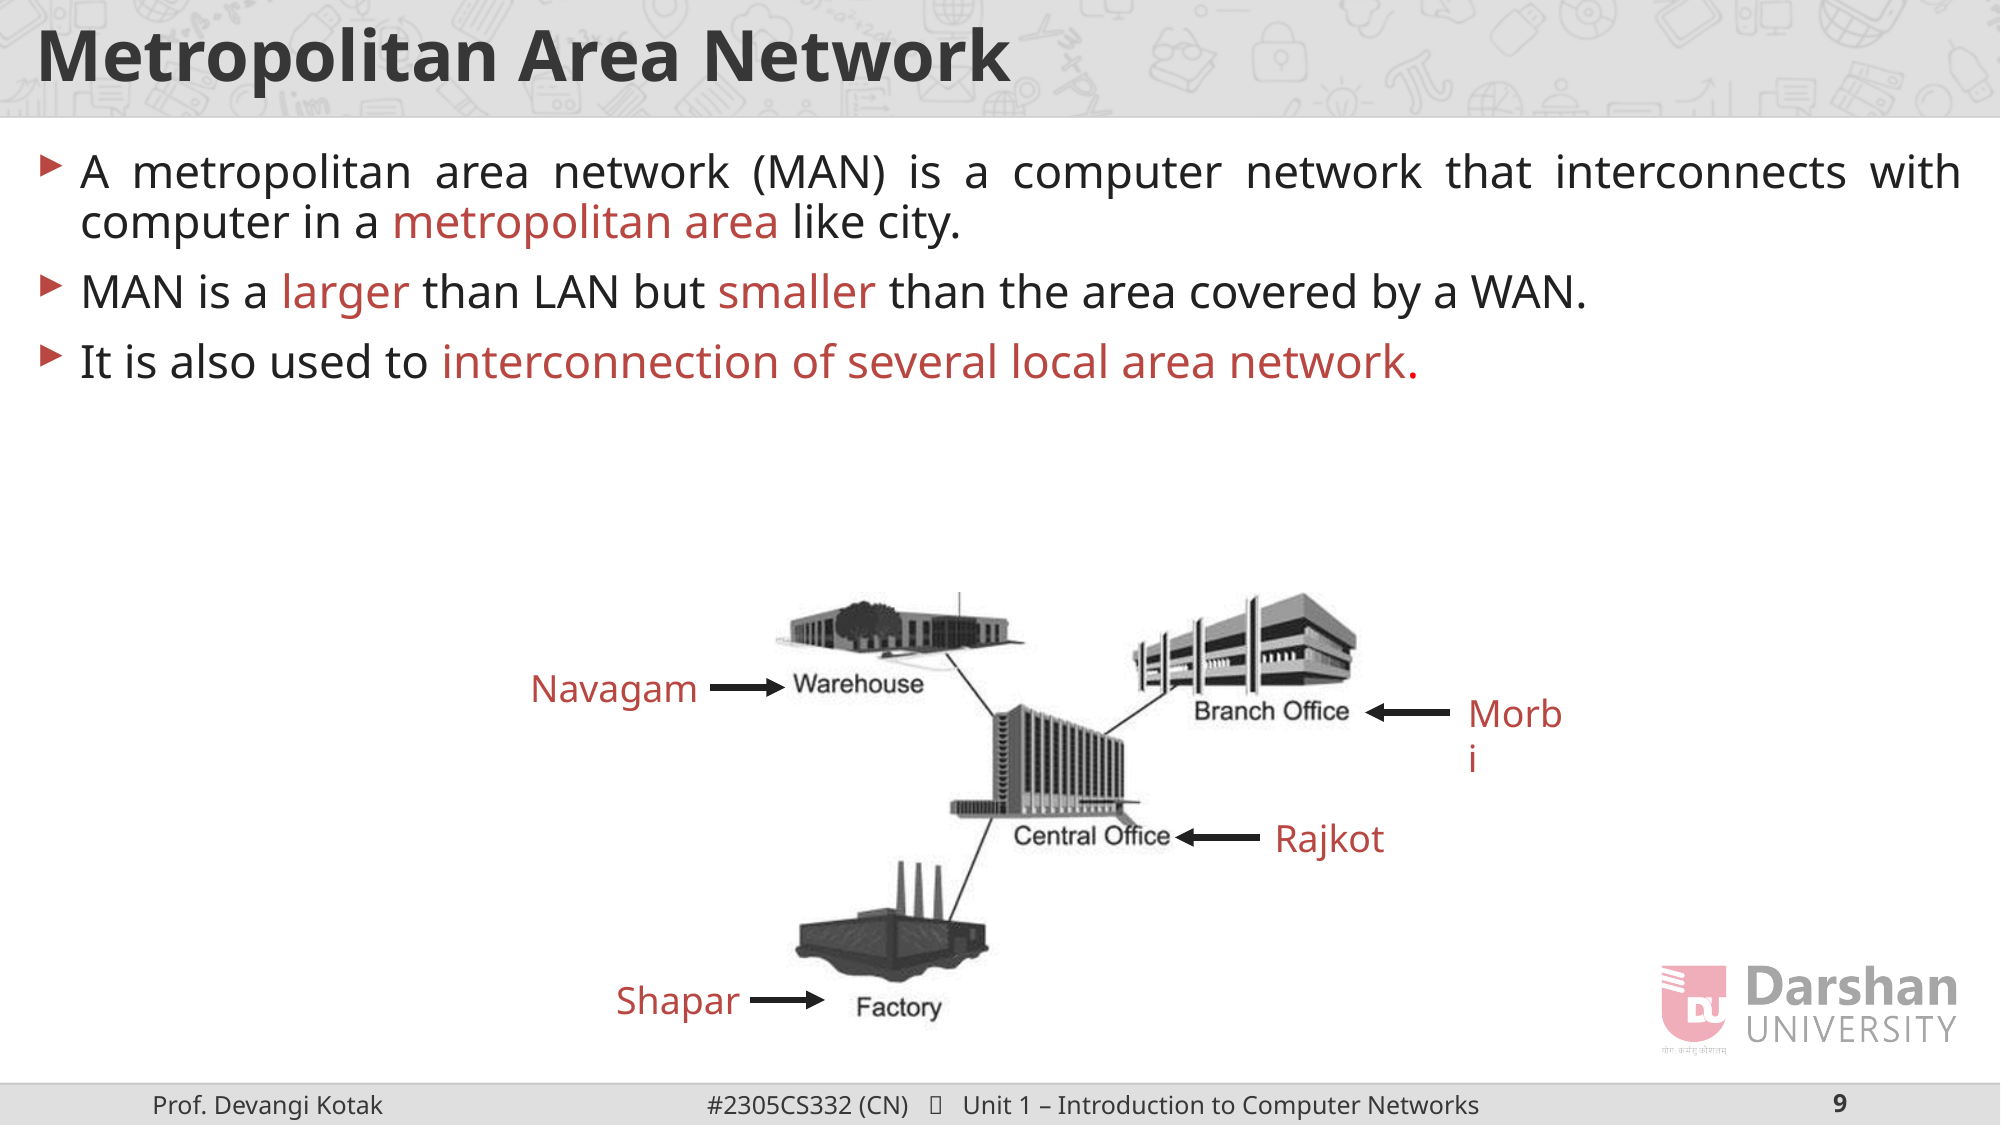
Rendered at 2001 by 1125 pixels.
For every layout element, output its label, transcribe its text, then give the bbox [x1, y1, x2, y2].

list A metropolitan area network (MAN) is a computer network that interconnects with computer in a metropolitan area like city. MAN is a larger than LAN but smaller than the area covered by a WAN. It is also used to interconnection of several local area network. [21, 141, 1979, 1059]
picture [762, 592, 1371, 1038]
text_box Rajkot [1371, 807, 1435, 867]
text_box Navagam [515, 657, 744, 717]
text_box Shapar [601, 970, 762, 1030]
text_box Morbi [1453, 682, 1588, 787]
title Metropolitan Area Network [0, 0, 2000, 117]
